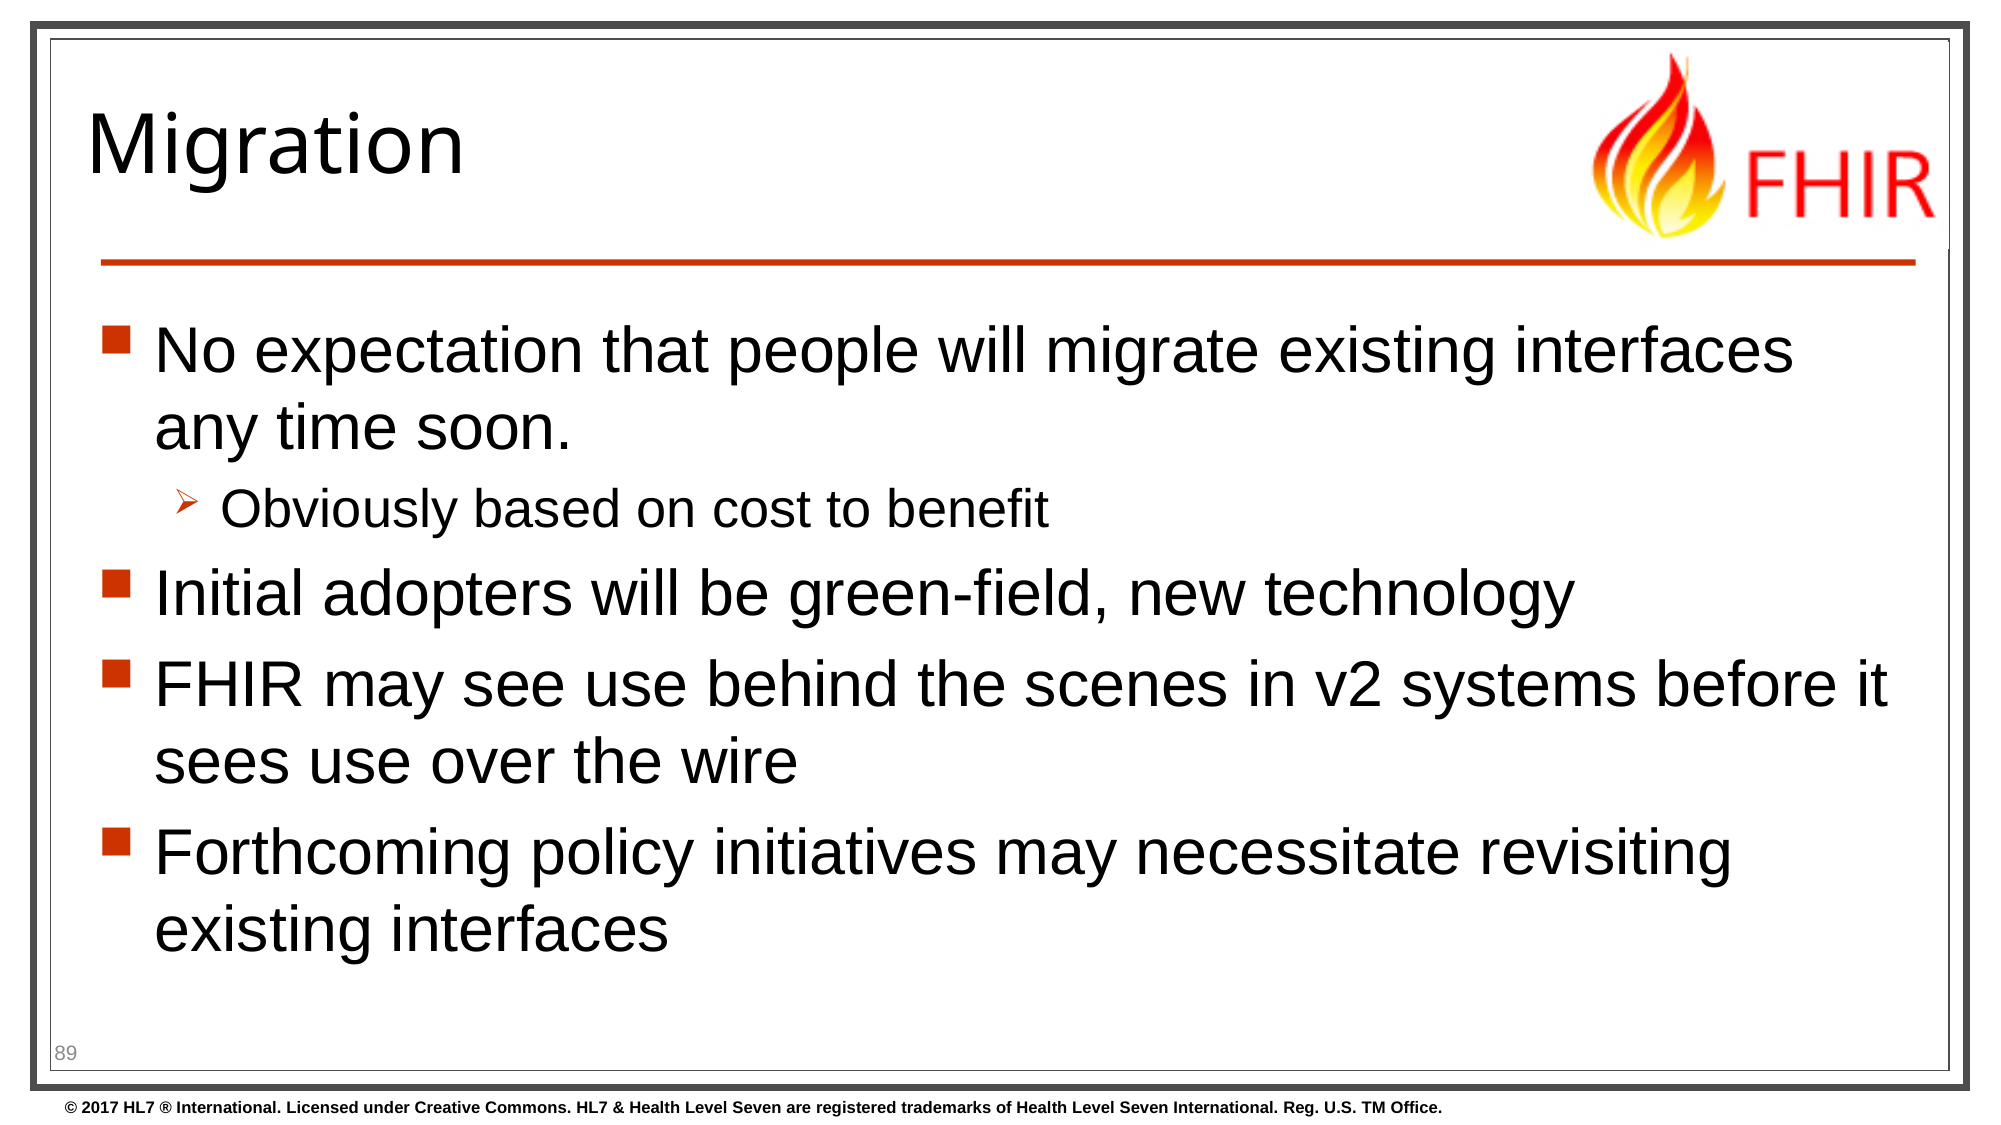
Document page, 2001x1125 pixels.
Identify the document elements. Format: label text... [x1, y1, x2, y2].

title Migration [70, 54, 1504, 244]
picture [1578, 42, 1949, 249]
list No expectation that people will migrate existing interfaces any time soon. Obviously based on cost to benefit Initial adopters will be green-field, new technology FHIR may see use behind the scenes in v2 systems before it sees use over the wire Forthcoming policy initiatives may necessitate revisiting existing interfaces [83, 299, 1917, 1035]
slide_number 89 [39, 1034, 197, 1071]
